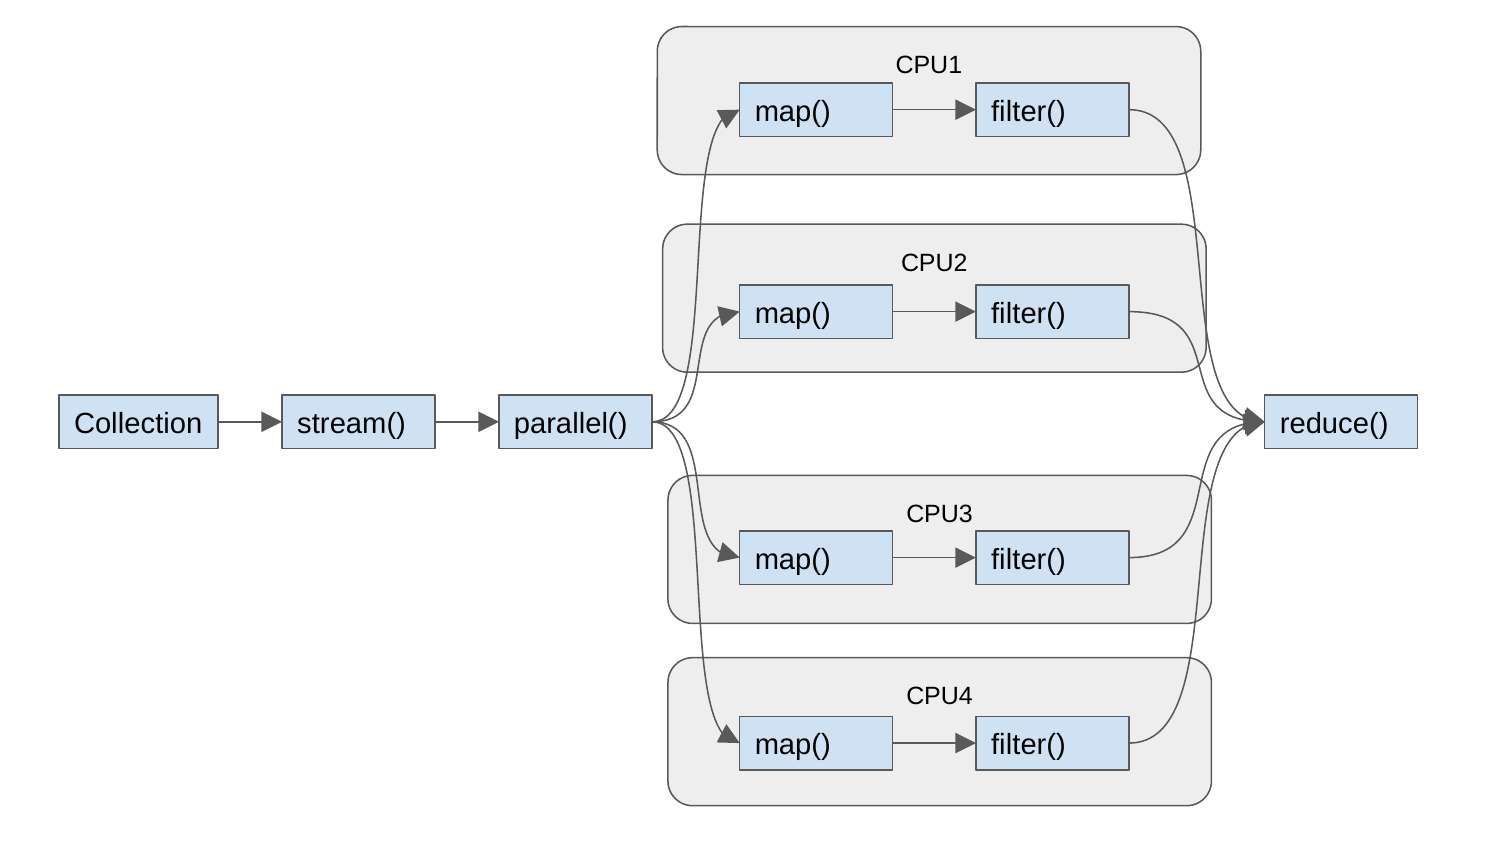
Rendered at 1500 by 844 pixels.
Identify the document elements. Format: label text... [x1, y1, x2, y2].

text_box map() [746, 530, 893, 585]
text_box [651, 421, 740, 744]
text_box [651, 109, 740, 311]
text_box Collection [59, 395, 218, 449]
text_box map() [746, 284, 893, 339]
text_box CPU1 [657, 26, 1201, 109]
text_box filter() [975, 530, 1123, 585]
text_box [1128, 109, 1265, 311]
text_box map() [739, 82, 893, 137]
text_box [1128, 311, 1265, 420]
text_box parallel() [498, 395, 645, 449]
text_box stream() [281, 395, 435, 449]
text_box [651, 311, 740, 420]
text_box filter() [975, 284, 1123, 339]
text_box CPU1 [746, 117, 1123, 175]
text_box reduce() [1270, 395, 1418, 449]
text_box CPU2 [747, 318, 1122, 373]
text_box map() [739, 716, 893, 770]
text_box filter() [975, 716, 1129, 770]
text_box CPU4 [746, 657, 1123, 742]
text_box CPU3 [746, 565, 1123, 624]
text_box CPU4 [667, 750, 1212, 806]
text_box filter() [975, 82, 1129, 137]
text_box CPU2 [746, 224, 1123, 311]
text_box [1128, 421, 1265, 744]
text_box CPU3 [747, 475, 1122, 557]
